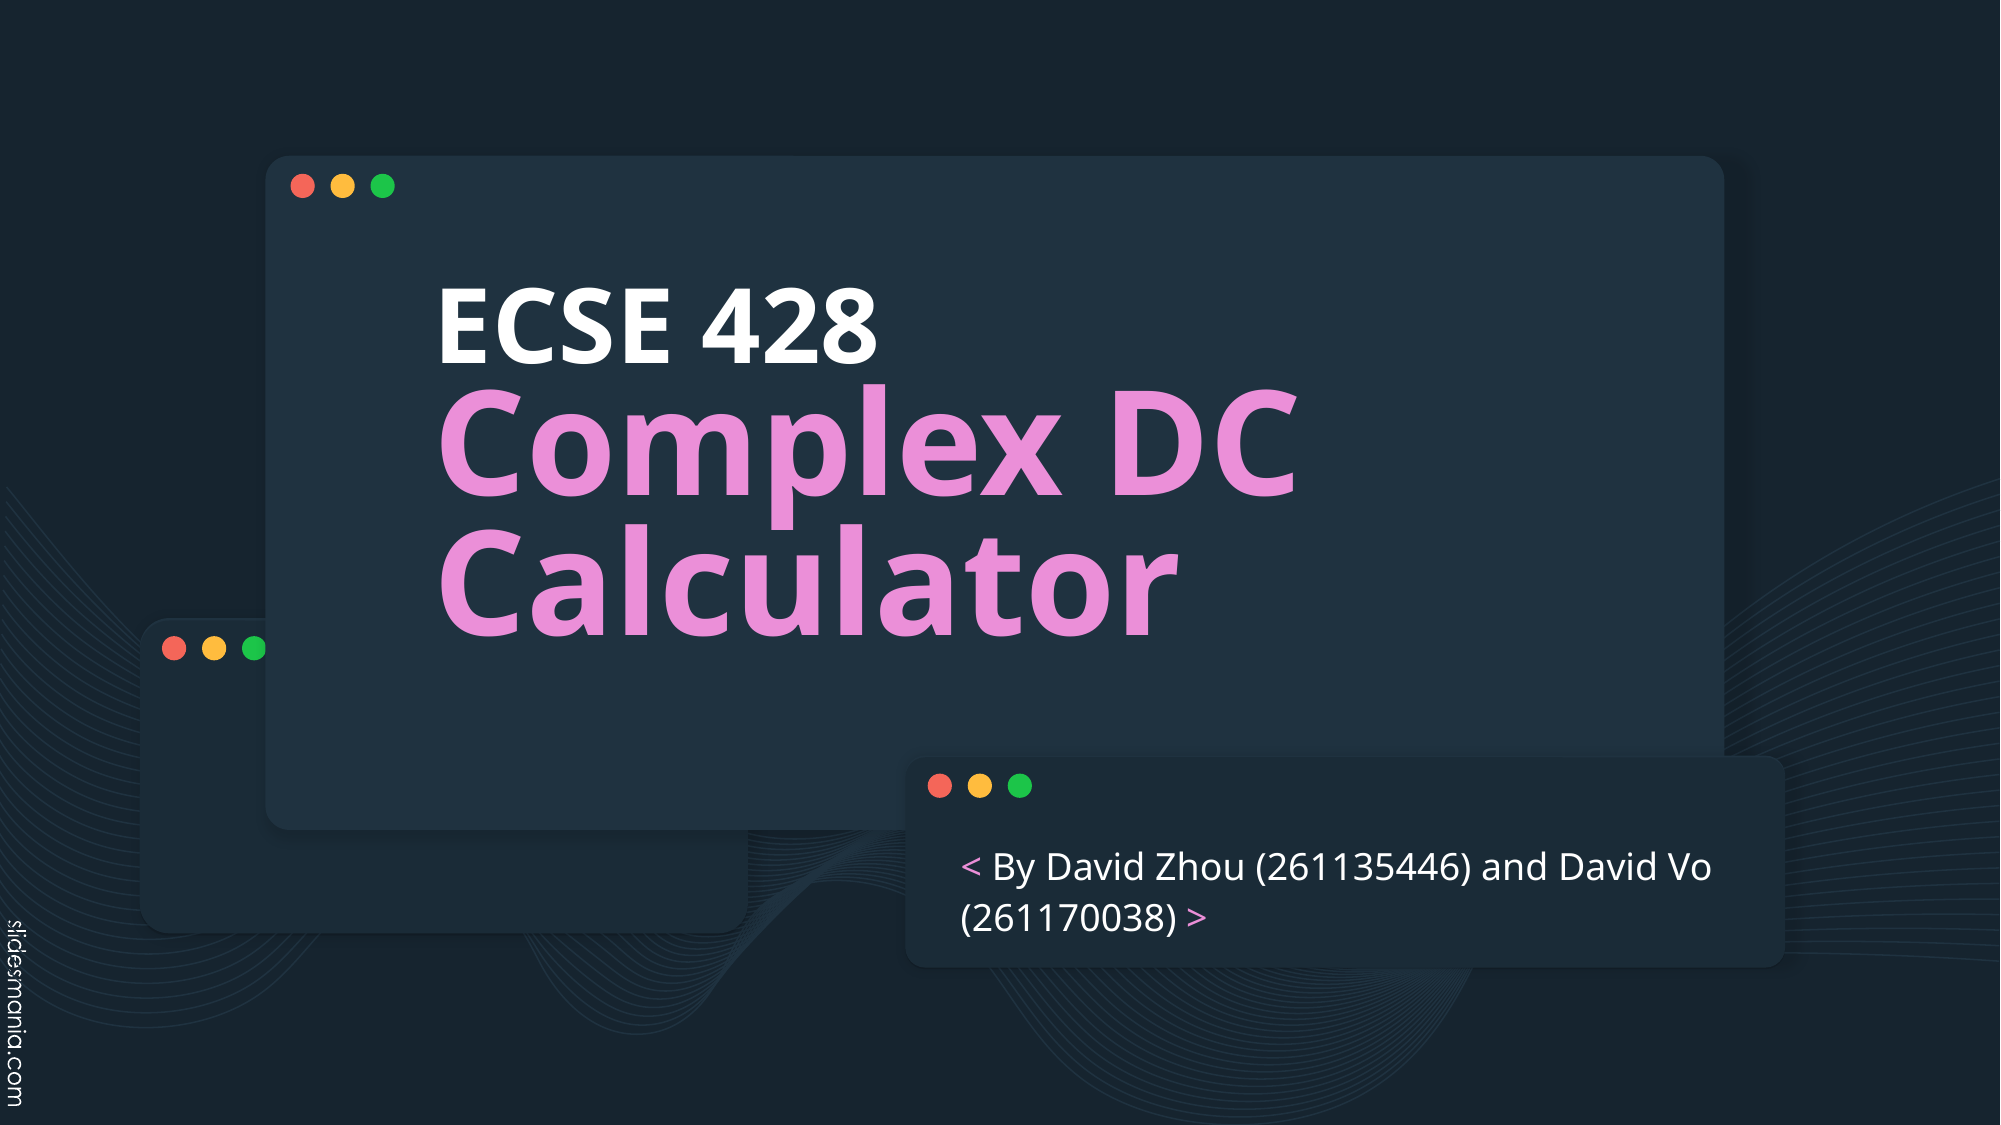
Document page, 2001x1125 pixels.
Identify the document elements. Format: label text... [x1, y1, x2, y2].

subtitle < By David Zhou (261135446) and David Vo (261170038) > [940, 815, 1751, 947]
title ECSE 428 Complex DC Calculator [413, 263, 1529, 740]
